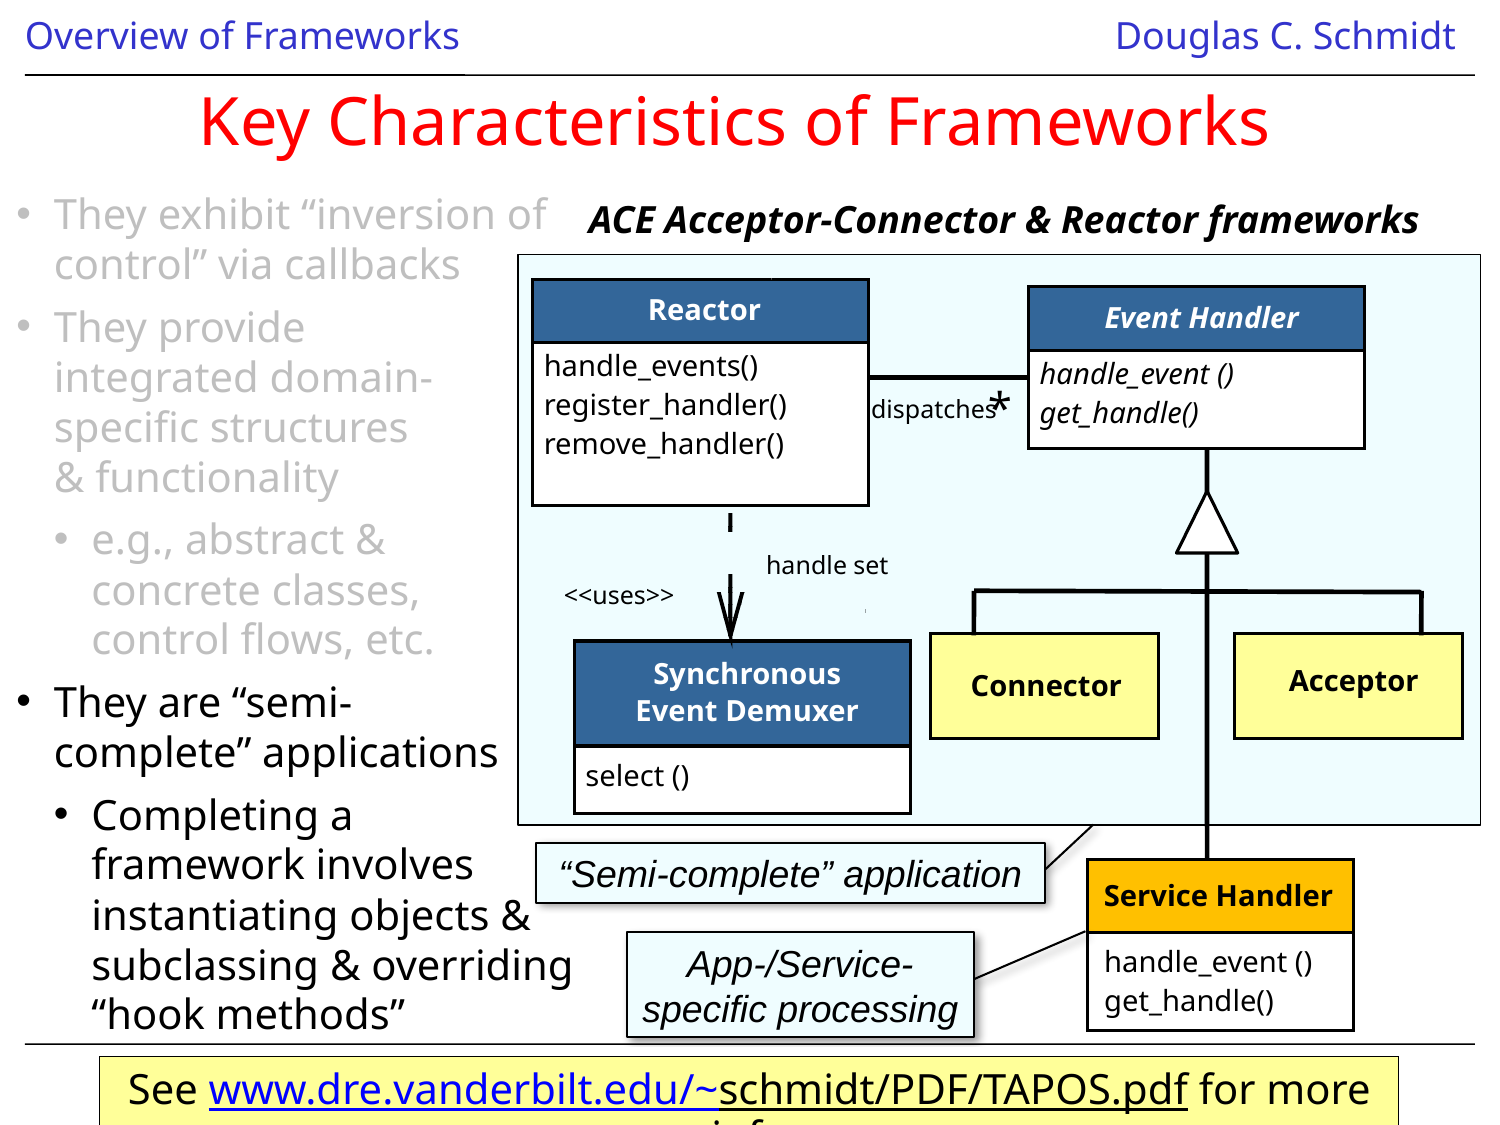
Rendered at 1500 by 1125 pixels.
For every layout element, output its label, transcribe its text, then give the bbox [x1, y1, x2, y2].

text_box [728, 574, 733, 593]
text_box ACE Acceptor-Connector & Reactor frameworks [574, 193, 1436, 249]
text_box [930, 633, 1159, 664]
text_box [640, 254, 1481, 826]
text_box [1234, 633, 1463, 659]
text_box [532, 497, 869, 506]
text_box [1234, 723, 1463, 739]
text_box [728, 593, 733, 626]
title Key Characteristics of Frameworks [85, 43, 1386, 193]
text_box handle set [766, 552, 889, 580]
text_box [731, 592, 745, 634]
text_box See www.dre.vanderbilt.edu/~schmidt/PDF/TAPOS.pdf for more info [99, 1056, 1399, 1125]
text_box [1176, 490, 1238, 553]
text_box [1028, 286, 1365, 295]
text_box Service Handler [1081, 873, 1356, 937]
text_box [640, 745, 911, 814]
text_box Connector [919, 664, 1174, 728]
text_box “Semi-complete” application [536, 824, 1094, 903]
text_box They exhibit “inversion of control” via callbacks They provide integrated domain- specific structures & functionality e.g., abstract & concrete classes, control flows, etc. They are “semi- complete” applications Completing a framework involves instantiating objects & subclassing & overriding “hook methods” [1, 180, 640, 1125]
text_box [891, 375, 1024, 380]
text_box [716, 592, 733, 636]
text_box * [987, 386, 1012, 435]
text_box Event Handler [1023, 295, 1381, 360]
text_box [640, 279, 869, 342]
text_box [728, 636, 733, 649]
text_box [640, 715, 911, 745]
text_box handle_event () get_handle() [1089, 939, 1451, 1047]
text_box <<uses>> [564, 582, 675, 610]
text_box [640, 641, 911, 651]
text_box Acceptor [1227, 659, 1481, 723]
text_box select () [570, 752, 846, 832]
text_box handle_event () get_handle() [1024, 350, 1386, 504]
text_box App-/Service-specific processing [626, 931, 1086, 1038]
text_box [1087, 859, 1354, 873]
text_box Synchronous Event Demuxer [568, 651, 926, 715]
text_box Reactor [543, 287, 859, 342]
text_box [3, 1047, 1500, 1125]
text_box [930, 728, 1159, 739]
text_box dispatches [891, 396, 987, 424]
text_box [728, 513, 733, 532]
text_box handle_events() register_handler() remove_handler() [528, 342, 891, 497]
